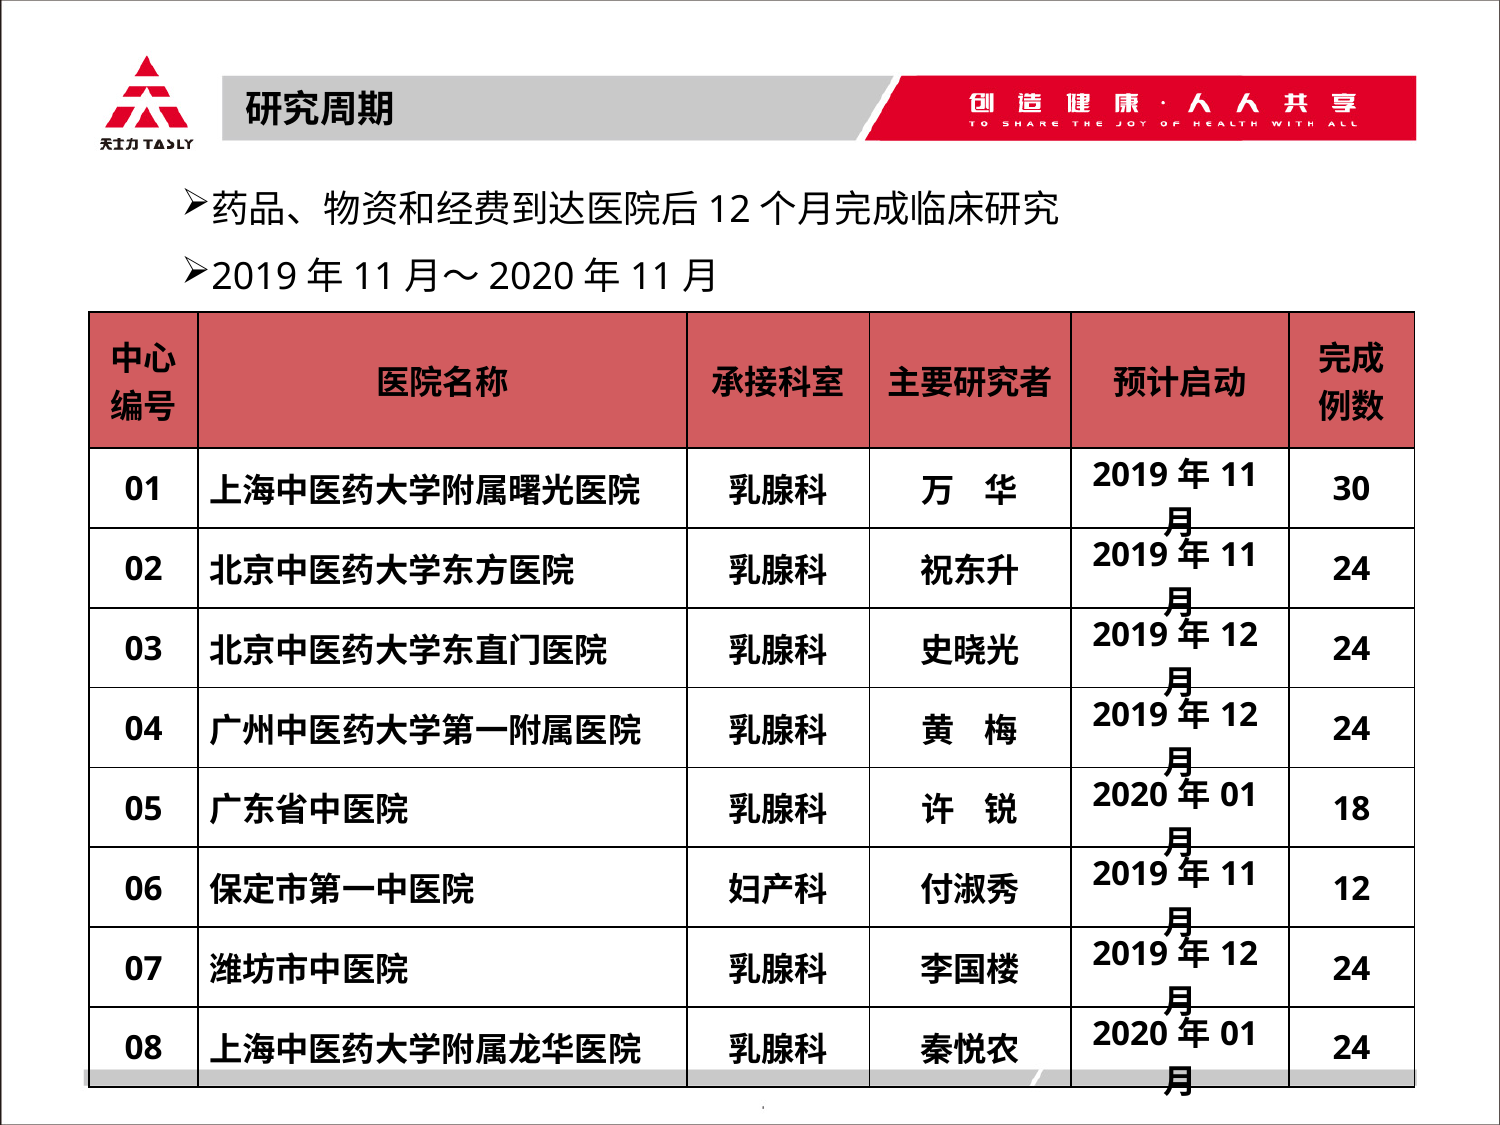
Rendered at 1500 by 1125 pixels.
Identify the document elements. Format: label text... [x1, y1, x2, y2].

table_cell 06 [90, 848, 197, 926]
text_box 研究周期 [230, 78, 420, 138]
table_cell 2019年12月 [1072, 609, 1288, 687]
table_cell 2020年01月 [1072, 768, 1288, 846]
table_cell 24 [1290, 688, 1414, 767]
table_cell 北京中医药大学东方医院 [199, 529, 686, 607]
table_cell 乳腺科 [688, 609, 869, 687]
table_cell 上海中医药大学附属曙光医院 [199, 449, 686, 527]
table_cell 2019年12月 [1072, 928, 1288, 1006]
table_cell 许 锐 [870, 768, 1070, 846]
table_cell 上海中医药大学附属龙华医院 [199, 1008, 686, 1086]
table_header 完成 例数 [1290, 313, 1414, 447]
table_cell 05 [90, 768, 197, 846]
table_cell 乳腺科 [688, 529, 869, 607]
text_box 药品、物资和经费到达医院后12个月完成临床研究 2019年11月～2020年11月 [166, 154, 1221, 305]
table_cell 乳腺科 [688, 928, 869, 1006]
table_cell 2019年11月 [1072, 529, 1288, 607]
table_cell 保定市第一中医院 [199, 848, 686, 926]
table_cell 乳腺科 [688, 768, 869, 846]
table_cell 01 [90, 449, 197, 527]
table_cell 24 [1290, 529, 1414, 607]
table_cell 24 [1290, 928, 1414, 1006]
table_cell 2020年01月 [1072, 1008, 1288, 1086]
table_cell 妇产科 [688, 848, 869, 926]
table_cell 乳腺科 [688, 688, 869, 767]
table_cell 08 [90, 1008, 197, 1086]
table_cell 祝东升 [870, 529, 1070, 607]
table_cell 潍坊市中医院 [199, 928, 686, 1006]
table_header 预计启动 [1072, 313, 1288, 447]
table_cell 乳腺科 [688, 449, 869, 527]
table_cell 北京中医药大学东直门医院 [199, 609, 686, 687]
table_cell 24 [1290, 1008, 1414, 1086]
table_header 中心编号 [90, 313, 197, 447]
table_header 主要研究者 [870, 313, 1070, 447]
table_cell 李国楼 [870, 928, 1070, 1006]
table_cell 2019年11月 [1072, 449, 1288, 527]
table_cell 2019年11月 [1072, 848, 1288, 926]
table_cell 30 [1290, 449, 1414, 527]
table_cell 黄 梅 [870, 688, 1070, 767]
table_header 医院名称 [199, 313, 686, 447]
table_cell 万 华 [870, 449, 1070, 527]
table_cell 12 [1290, 848, 1414, 926]
table_cell 03 [90, 609, 197, 687]
table_cell 18 [1290, 768, 1414, 846]
table_cell 广东省中医院 [199, 768, 686, 846]
table_cell 乳腺科 [688, 1008, 869, 1086]
table_cell 2019年12月 [1072, 688, 1288, 767]
picture [0, 0, 1500, 1125]
table_cell 04 [90, 688, 197, 767]
table_cell 24 [1290, 609, 1414, 687]
table_header 承接科室 [688, 313, 869, 447]
table_cell 07 [90, 928, 197, 1006]
table_cell 秦悦农 [870, 1008, 1070, 1086]
table_cell 02 [90, 529, 197, 607]
table_cell 广州中医药大学第一附属医院 [199, 688, 686, 767]
table_cell 史晓光 [870, 609, 1070, 687]
table_cell 付淑秀 [870, 848, 1070, 926]
